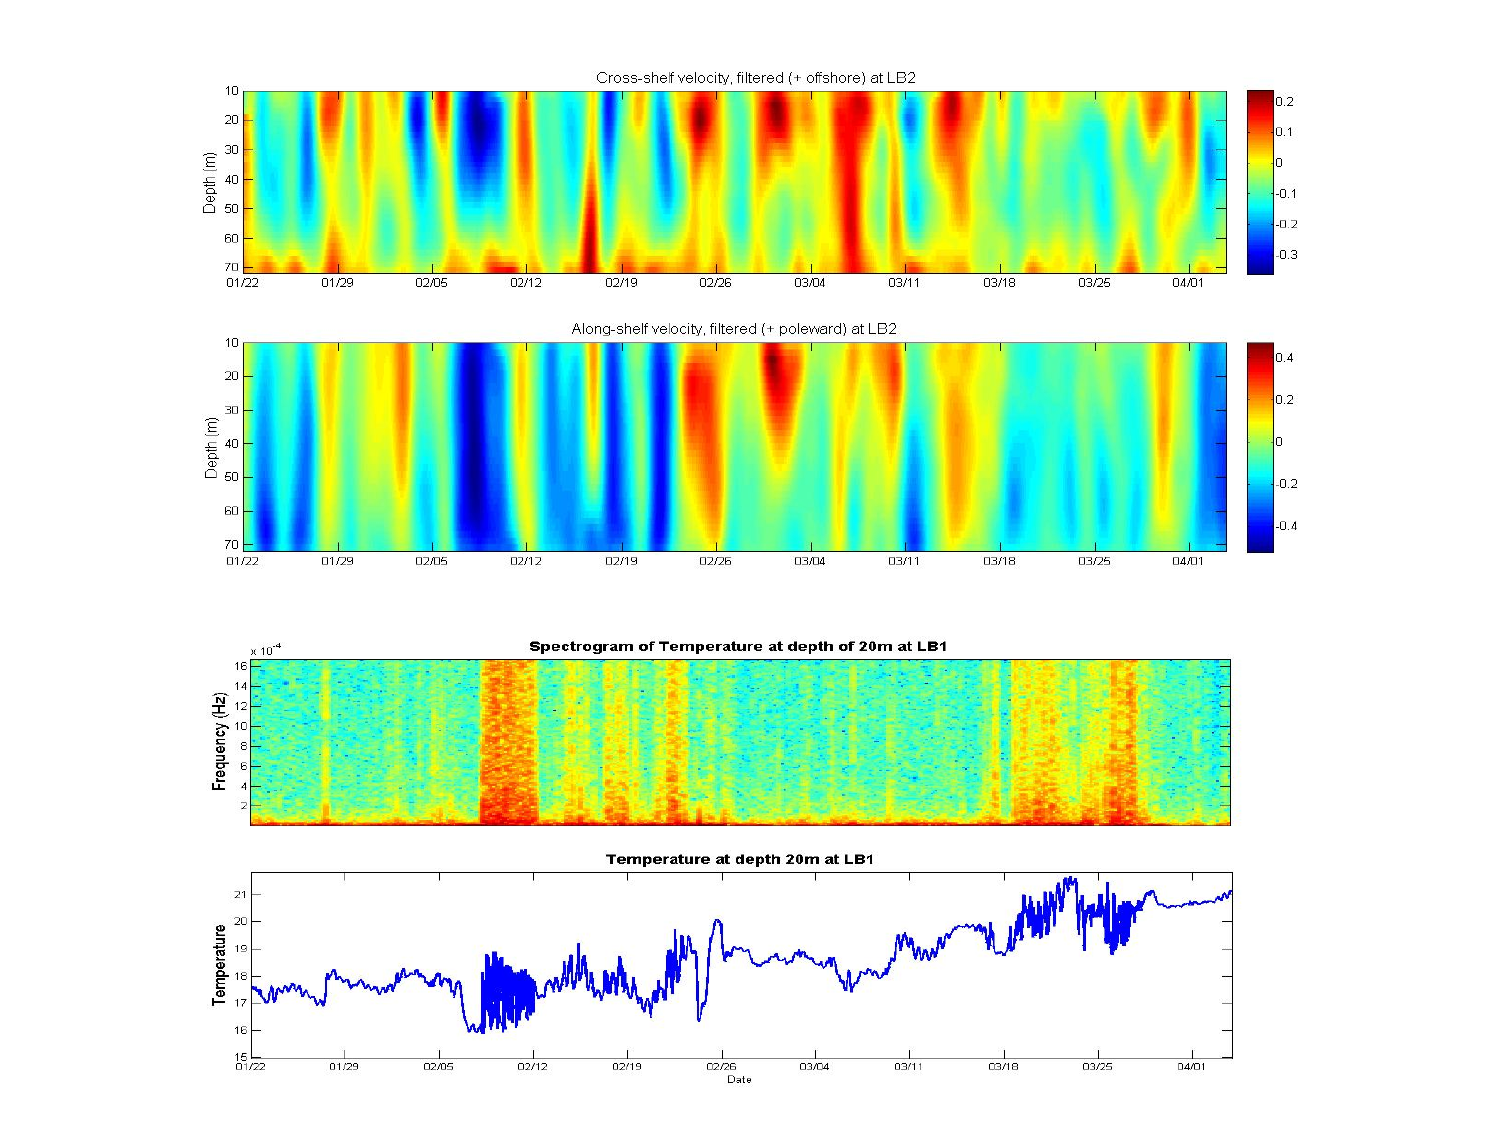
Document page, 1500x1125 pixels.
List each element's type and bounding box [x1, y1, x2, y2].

picture [87, 624, 1351, 1091]
picture [66, 49, 1424, 601]
